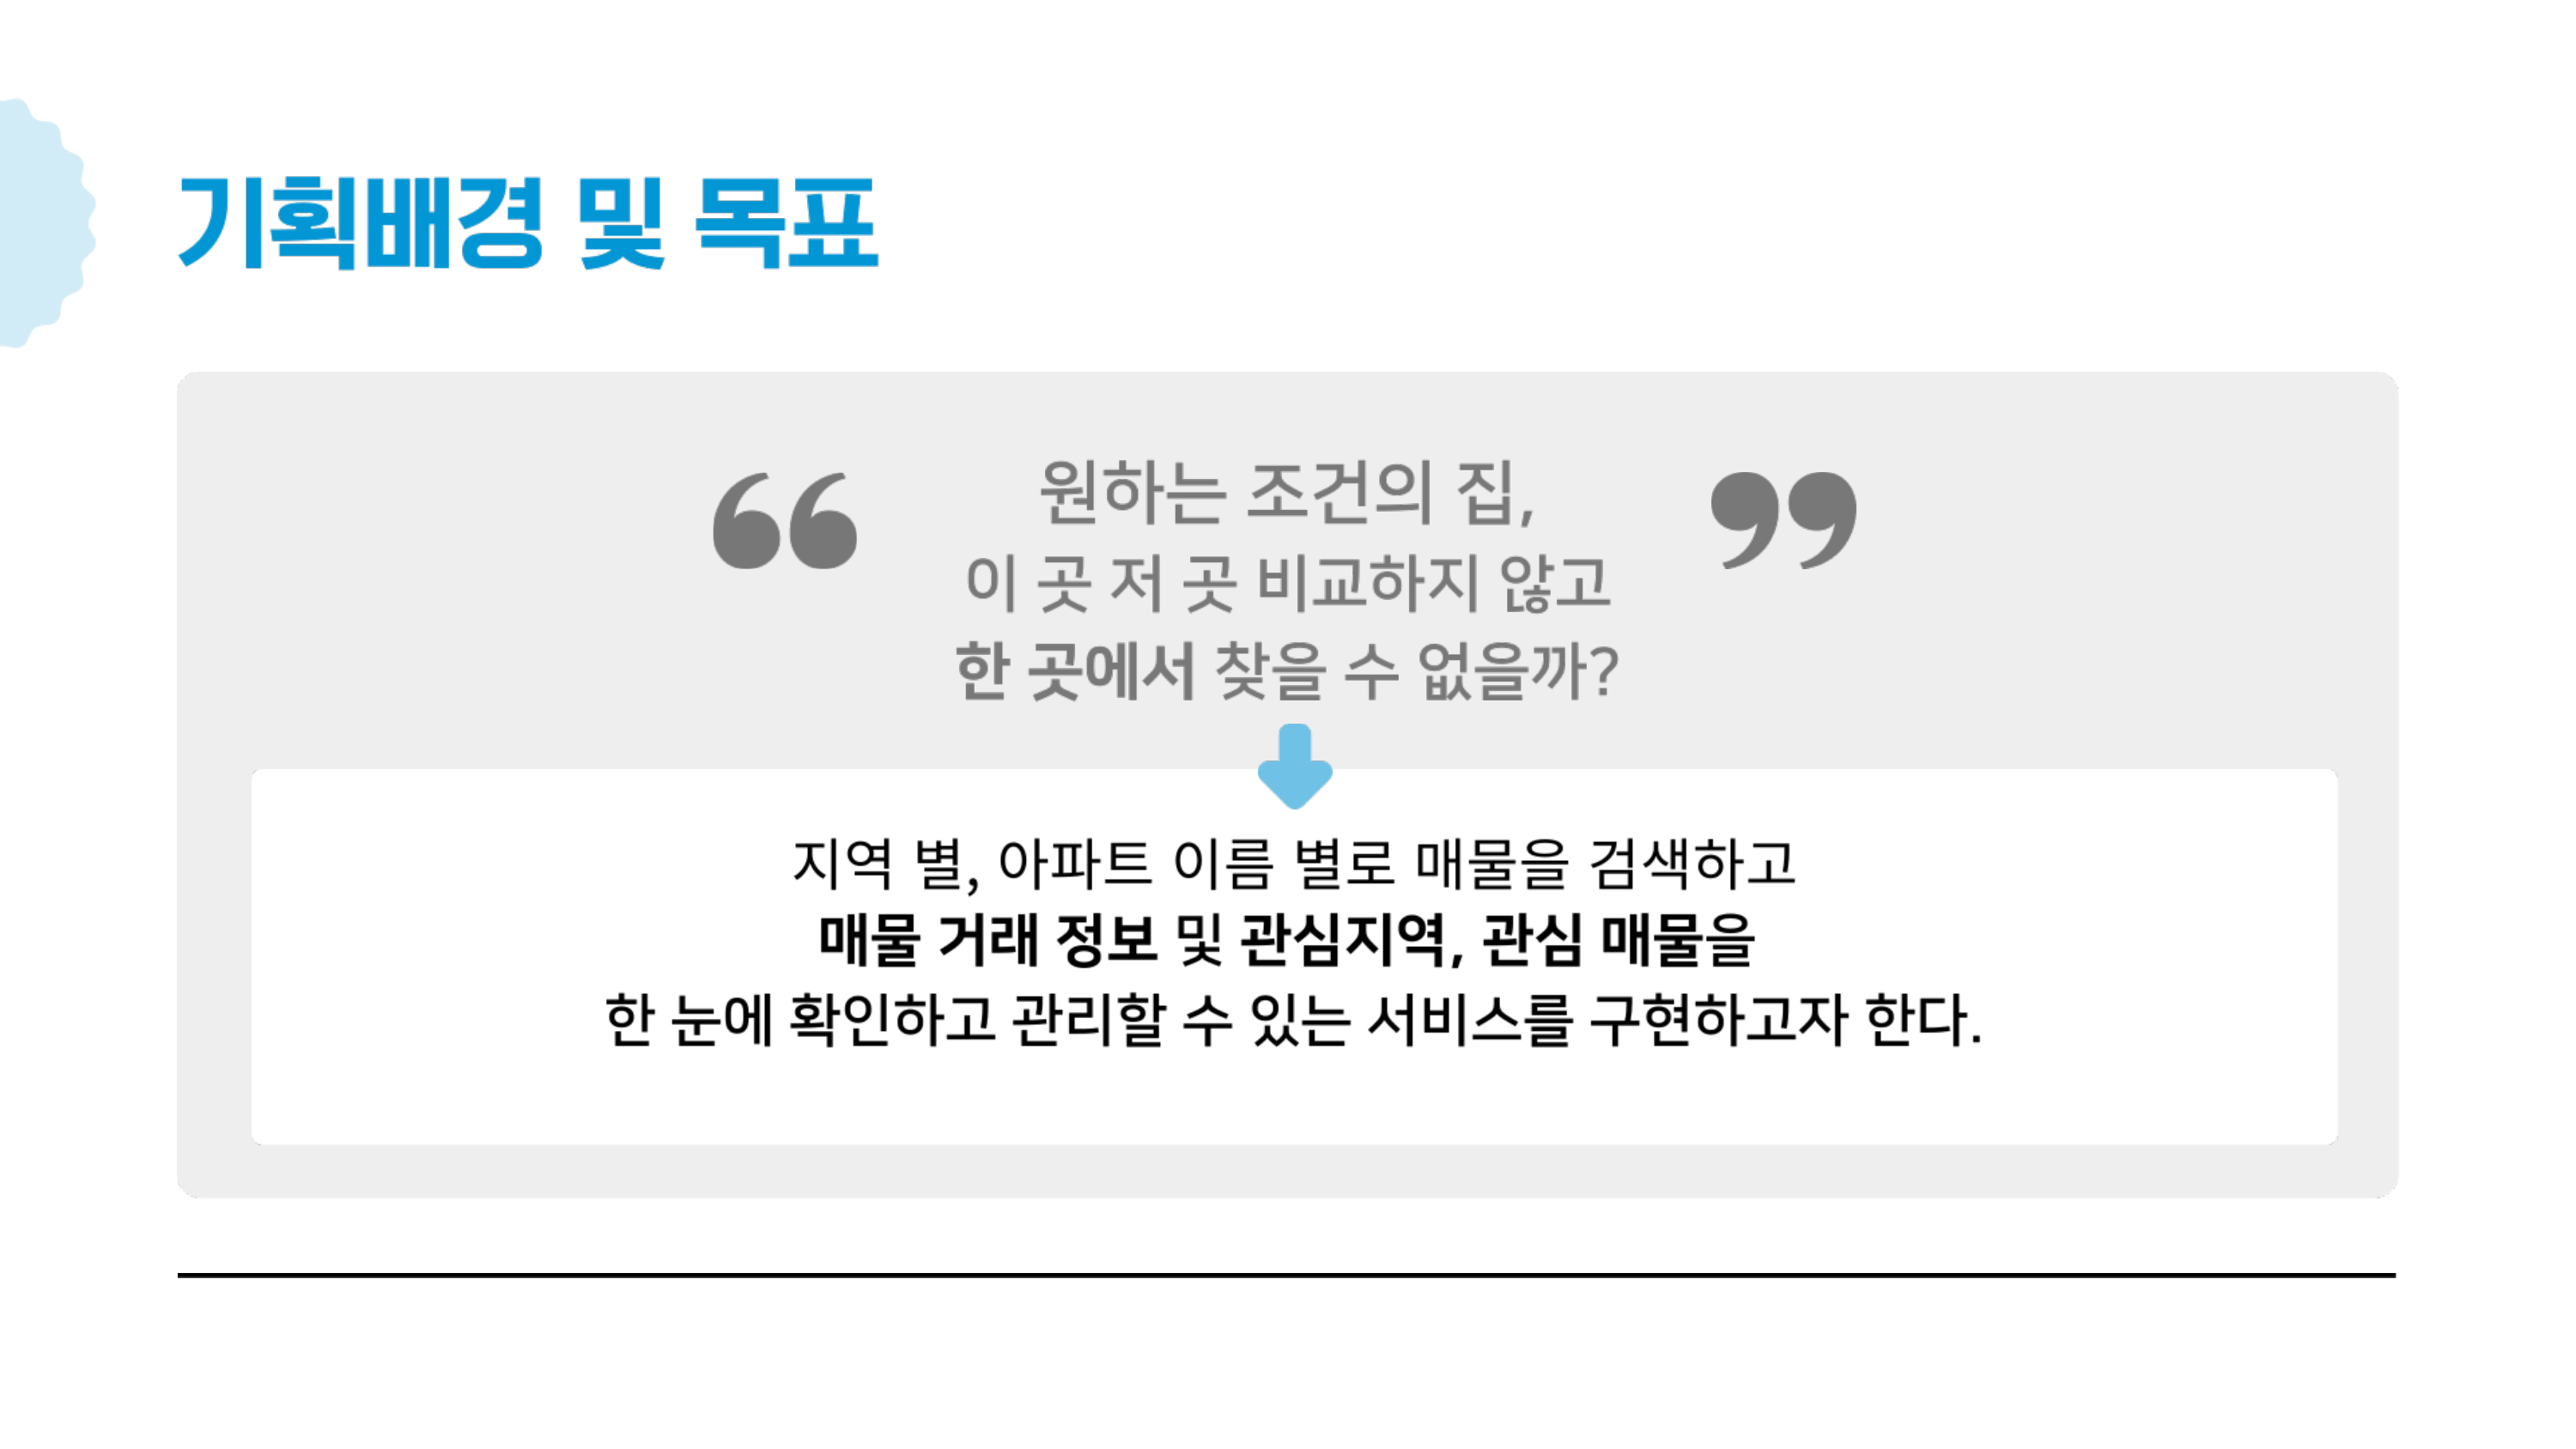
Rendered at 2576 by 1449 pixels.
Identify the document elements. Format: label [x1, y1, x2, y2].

text_box [1711, 472, 1856, 569]
text_box [178, 1272, 2397, 1279]
text_box [252, 769, 2339, 1146]
picture [161, 149, 923, 314]
picture [56, 814, 2008, 1080]
text_box [177, 372, 2399, 1199]
text_box [0, 87, 97, 361]
text_box [712, 472, 857, 569]
text_box [1258, 724, 1333, 809]
picture [592, 435, 1651, 734]
